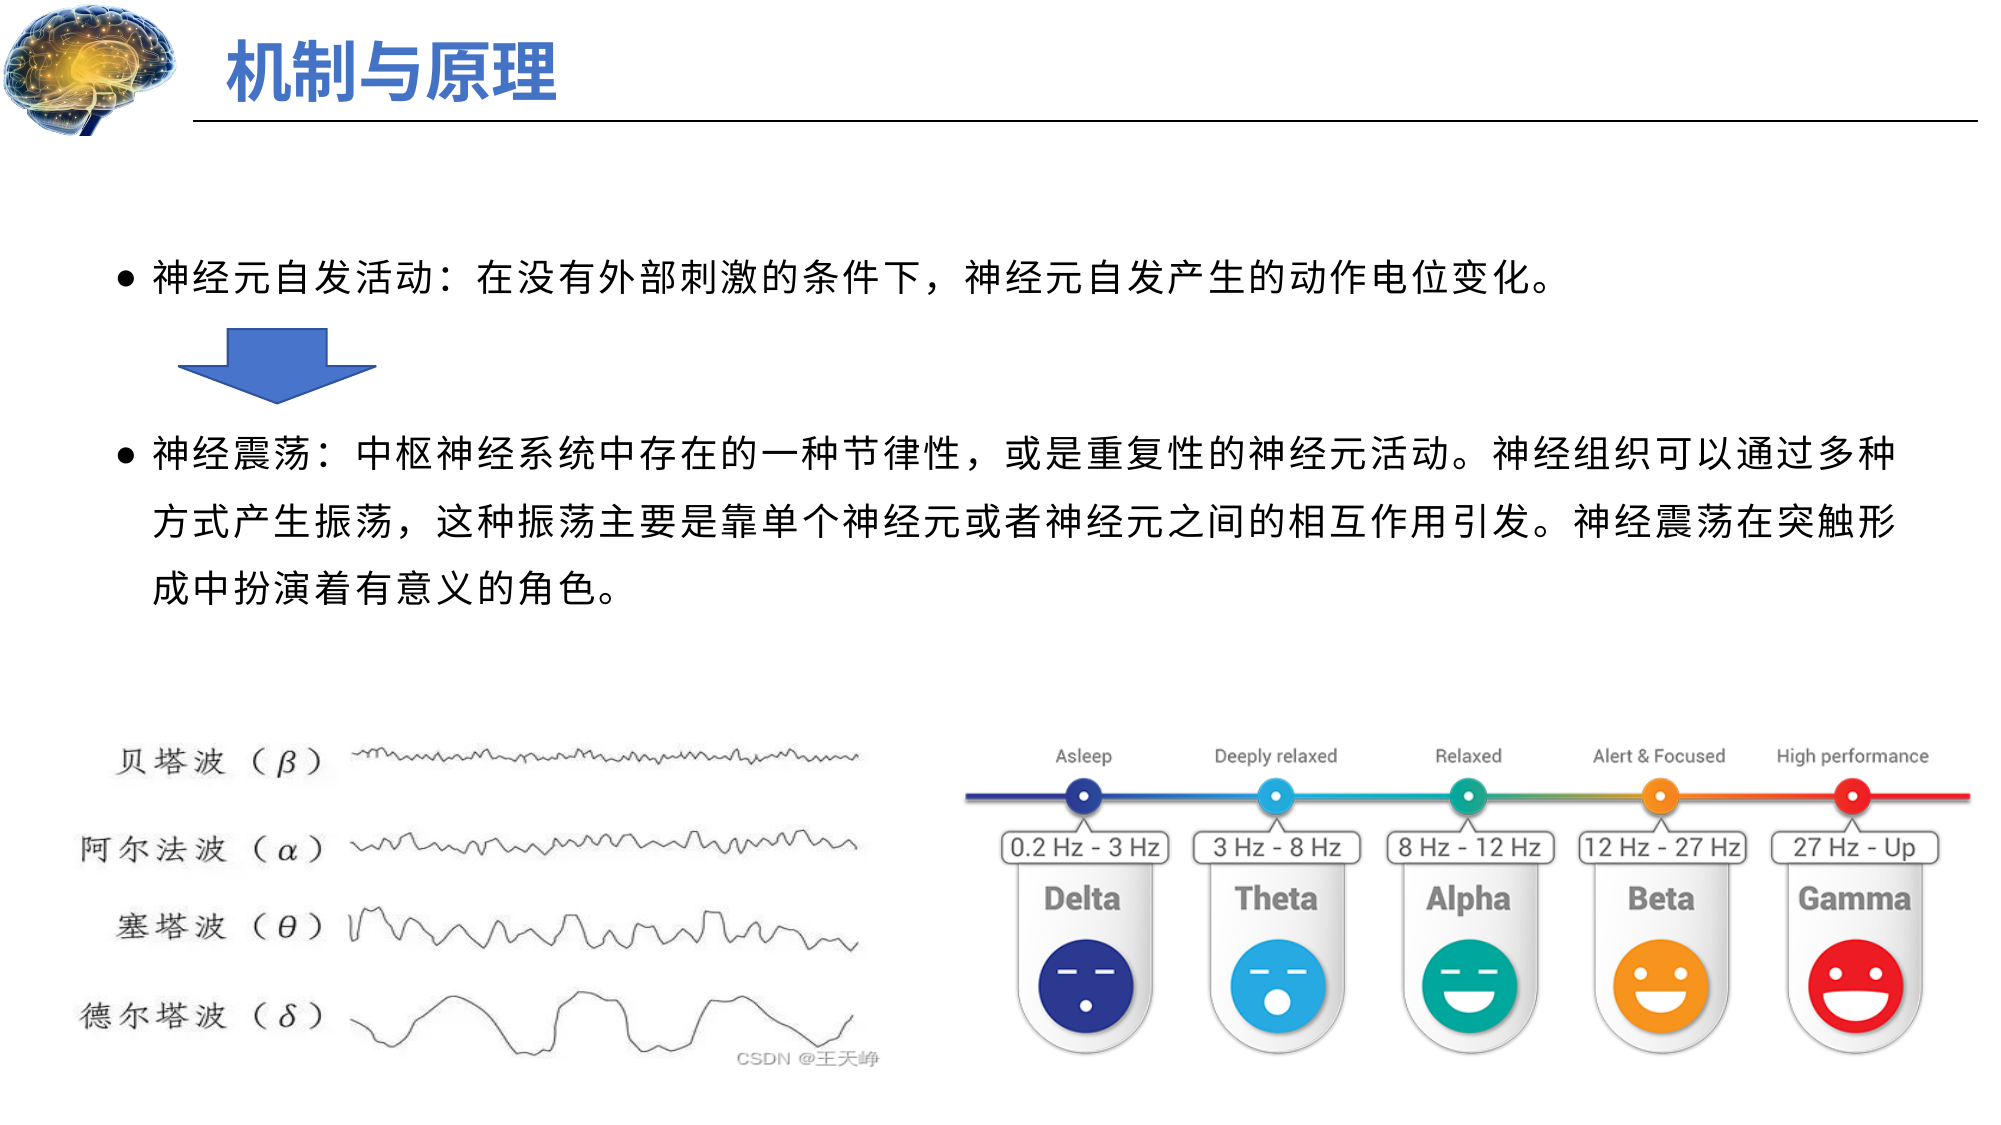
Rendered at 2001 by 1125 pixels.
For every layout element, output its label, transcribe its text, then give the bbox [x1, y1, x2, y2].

text_box [177, 328, 377, 405]
text_box 机制与原理 [210, 22, 1563, 118]
picture [21, 680, 2000, 1112]
picture [1, 3, 179, 137]
list 神经元自发活动：在没有外部刺激的条件下，神经元自发产生的动作电位变化。 神经震荡：中枢神经系统中存在的一种节律性，或是重复性的神经元活动。神经组织可以通过多种方式产生振荡，这种振荡主要是靠单个神经元或者神经元之间的相互作用引发。神经震荡在突触形成中扮演着有意义的角色。 [99, 223, 1944, 682]
